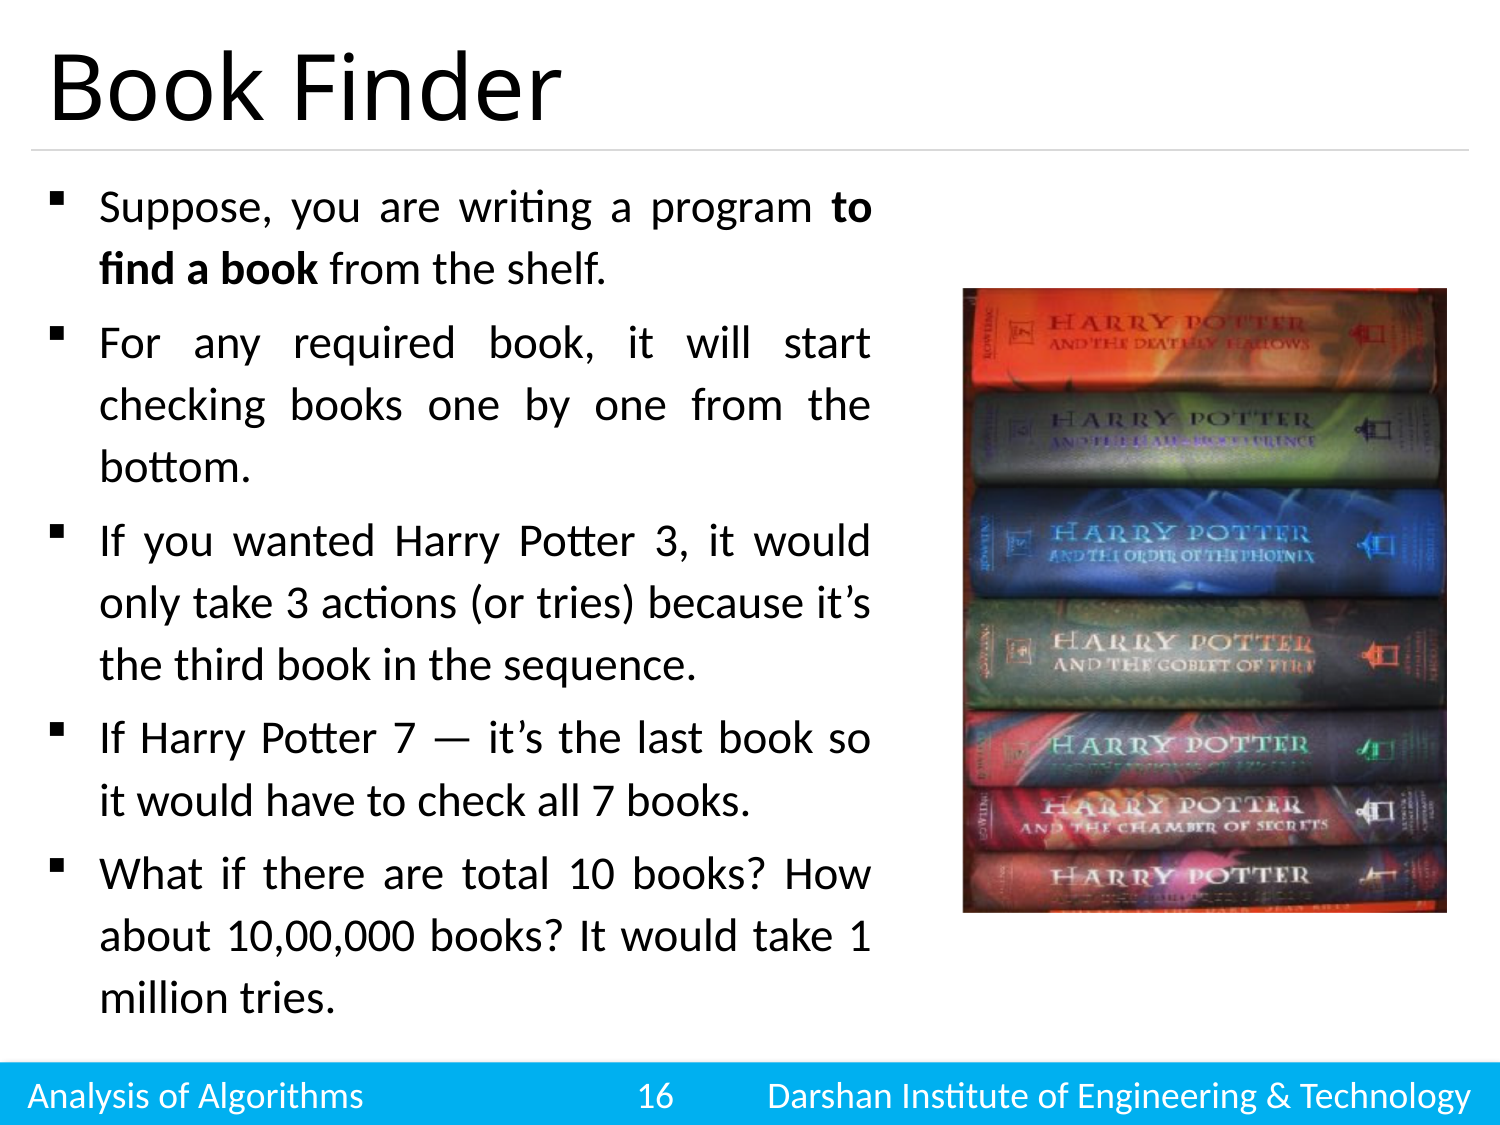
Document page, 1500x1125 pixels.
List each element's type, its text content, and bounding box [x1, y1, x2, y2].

picture [891, 289, 1500, 912]
title Book Finder [31, 17, 1469, 150]
list Suppose, you are writing a program to find a book from the shelf. For any required book, it will start checking books one by one from the bottom. If you wanted Harry Potter 3, it would only take 3 actions (or tries) because it’s the third book in the sequence. If Harry Potter 7 — it’s the last book so it would have to check all 7 books. What if there are total 10 books? How about 10,00,000 books? It would take 1 million tries. [31, 162, 888, 1038]
